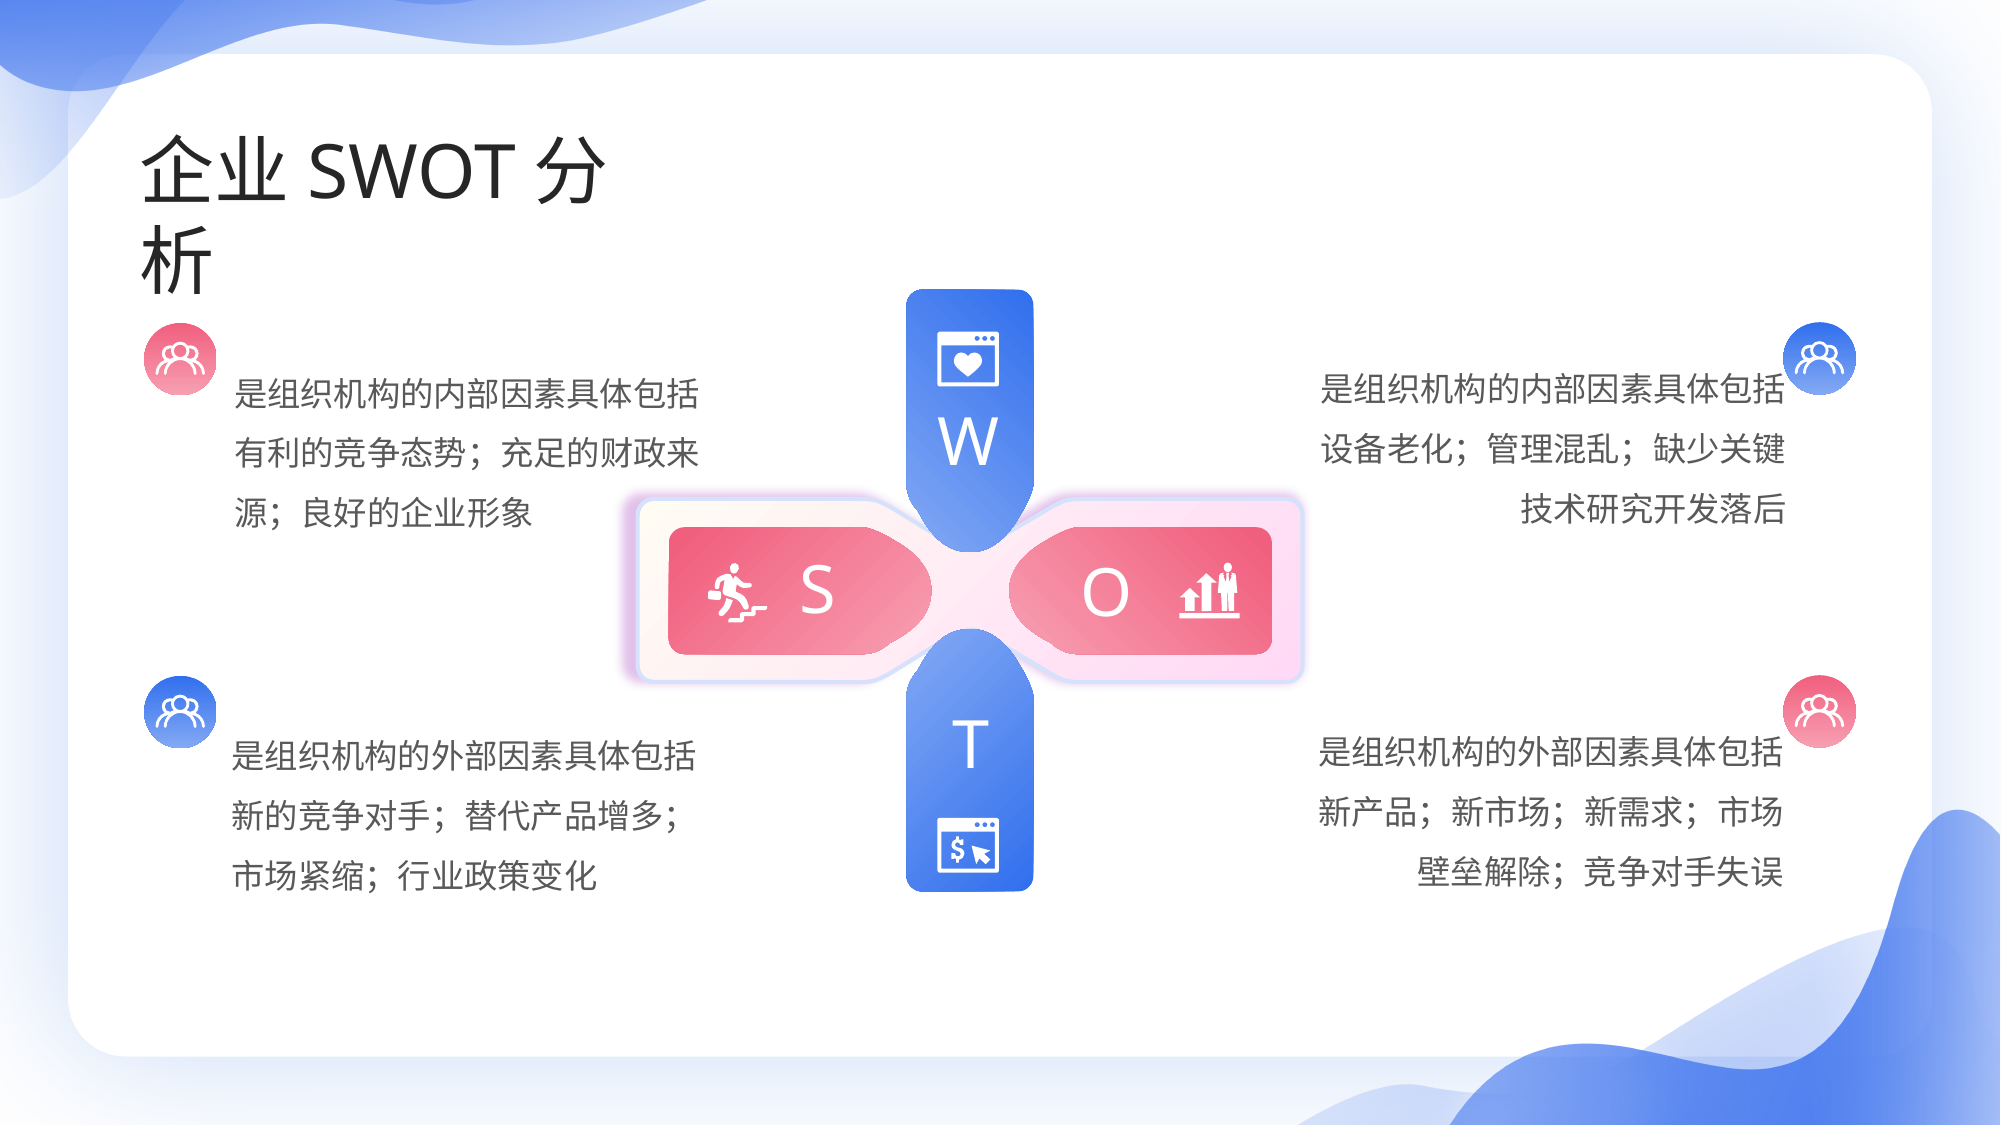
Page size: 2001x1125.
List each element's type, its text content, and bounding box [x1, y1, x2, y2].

picture [0, 0, 716, 229]
picture [1267, 771, 2000, 1125]
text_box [144, 289, 1856, 892]
text_box 企业SWOT分析 [125, 115, 688, 311]
